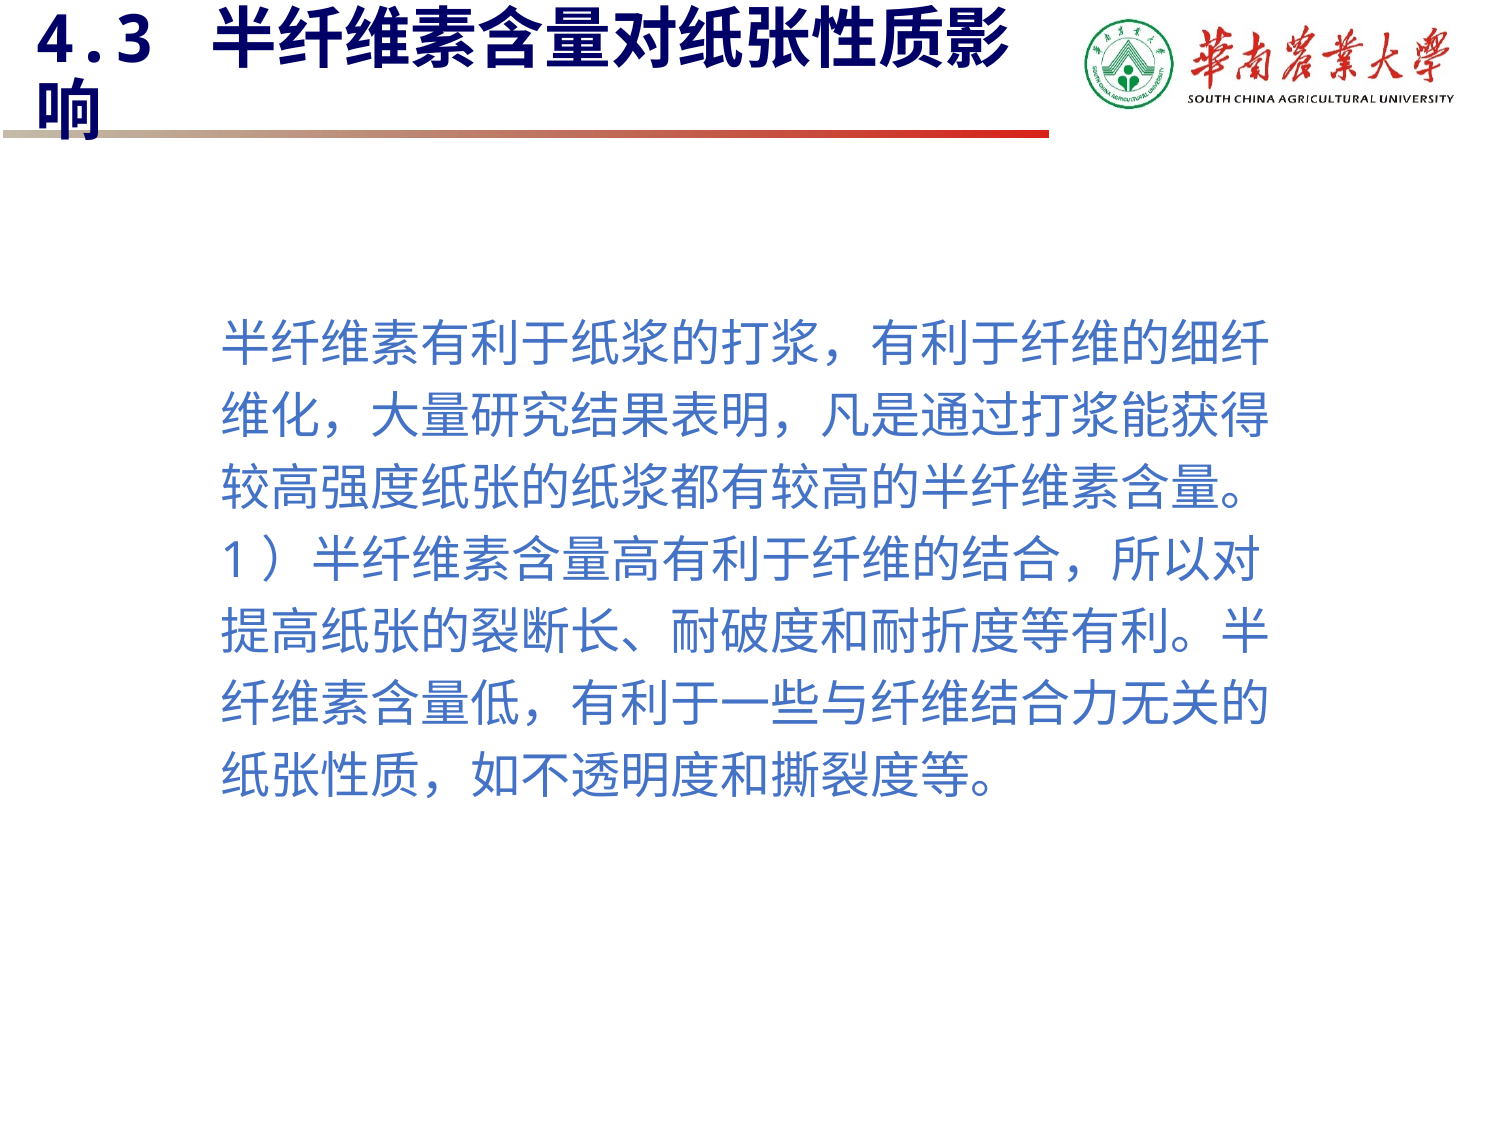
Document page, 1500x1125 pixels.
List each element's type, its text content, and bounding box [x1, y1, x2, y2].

title 4.3 半纤维素含量对纸张性质影响 [19, 28, 1071, 126]
text_box 半纤维素有利于纸浆的打浆，有利于纤维的细纤维化，大量研究结果表明，凡是通过打浆能获得较高强度纸张的纸浆都有较高的半纤维素含量。 1）半纤维素含量高有利于纤维的结合，所以对提高纸张的裂断长、耐破度和耐折度等有利。半纤维素含量低，有利于一些与纤维结合力无关的纸张性质，如不透明度和撕裂度等。 [205, 220, 1316, 811]
picture [1024, 0, 1500, 127]
